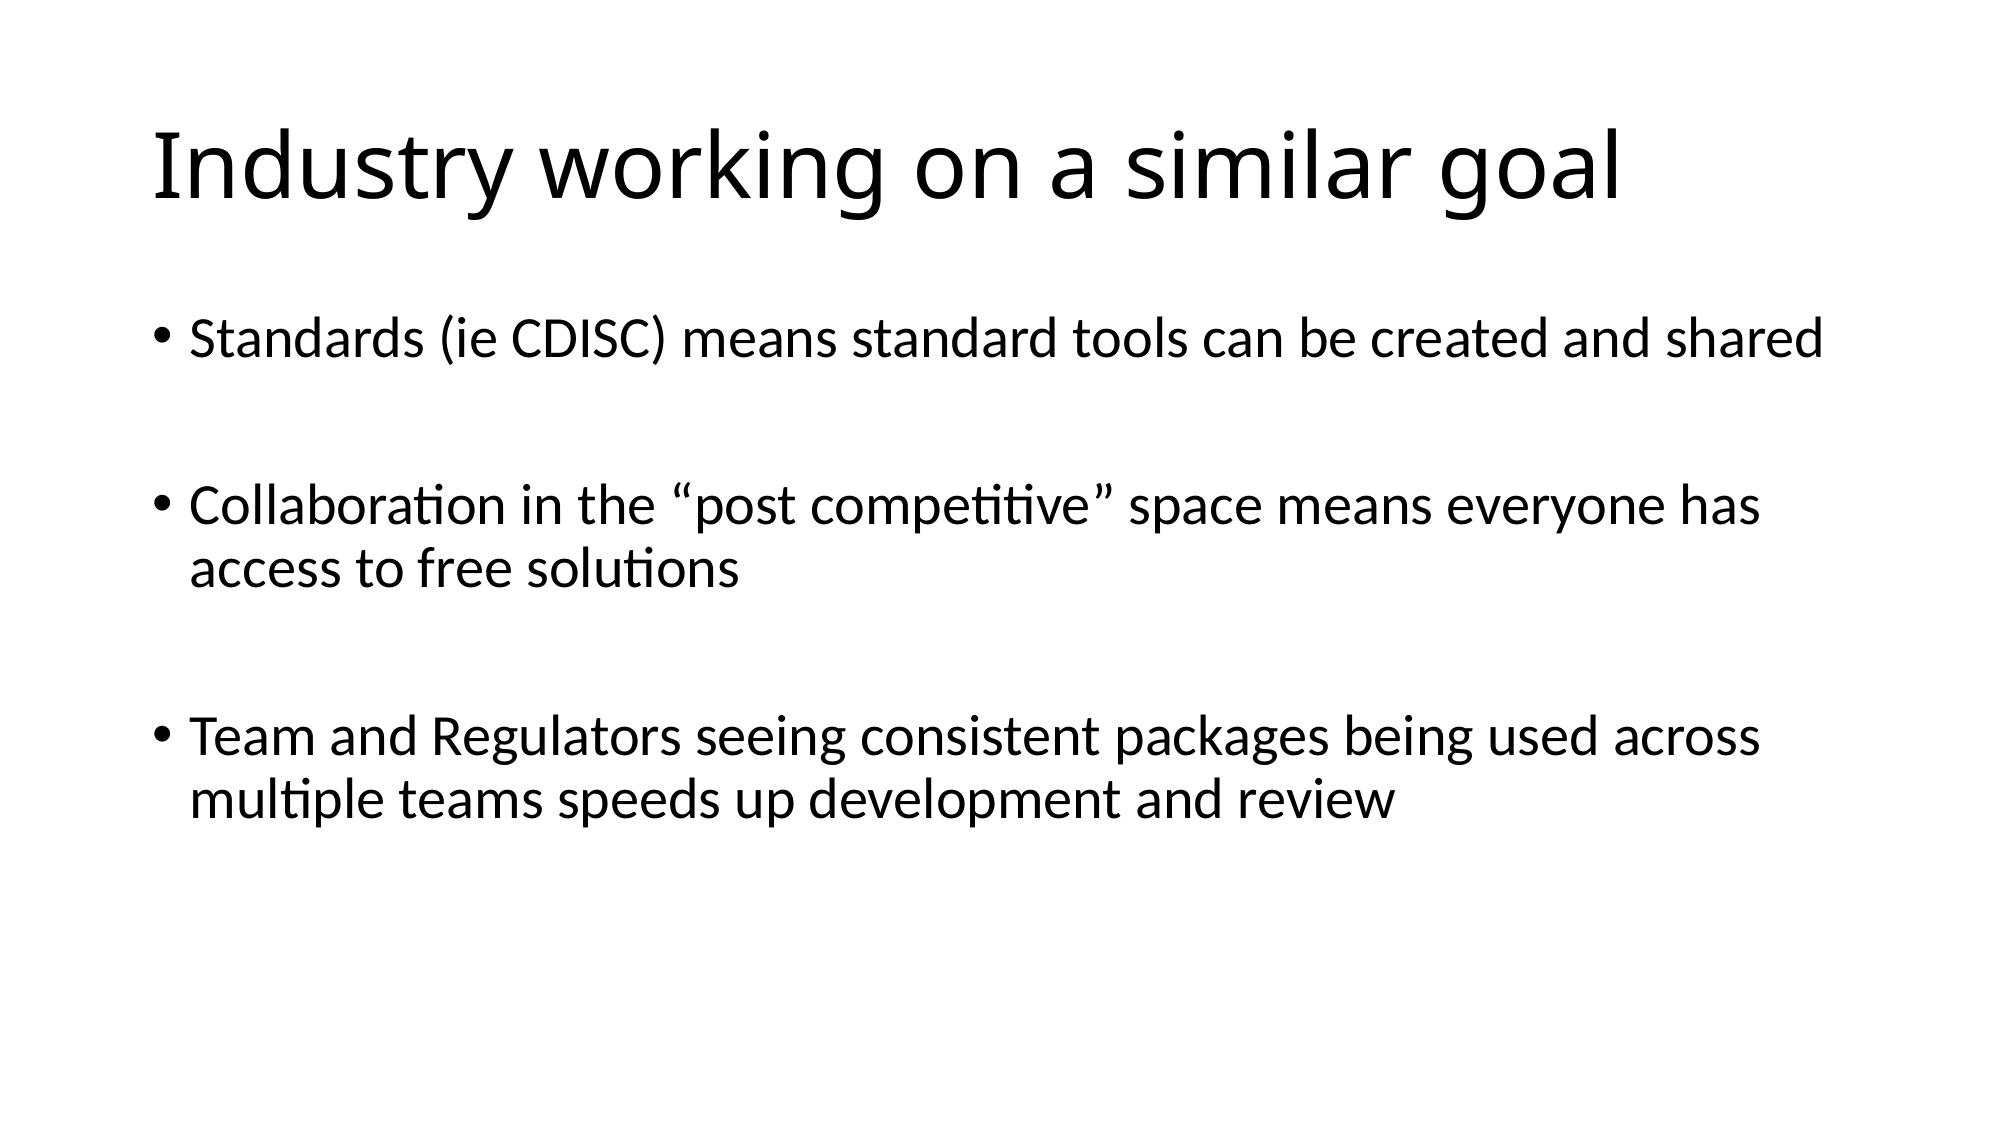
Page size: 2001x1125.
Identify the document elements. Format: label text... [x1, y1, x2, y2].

title Industry working on a similar goal [137, 59, 1863, 278]
list Standards (ie CDISC) means standard tools can be created and shared Collaboration in the “post competitive” space means everyone has access to free solutions Team and Regulators seeing consistent packages being used across multiple teams speeds up development and review [137, 299, 1863, 1014]
